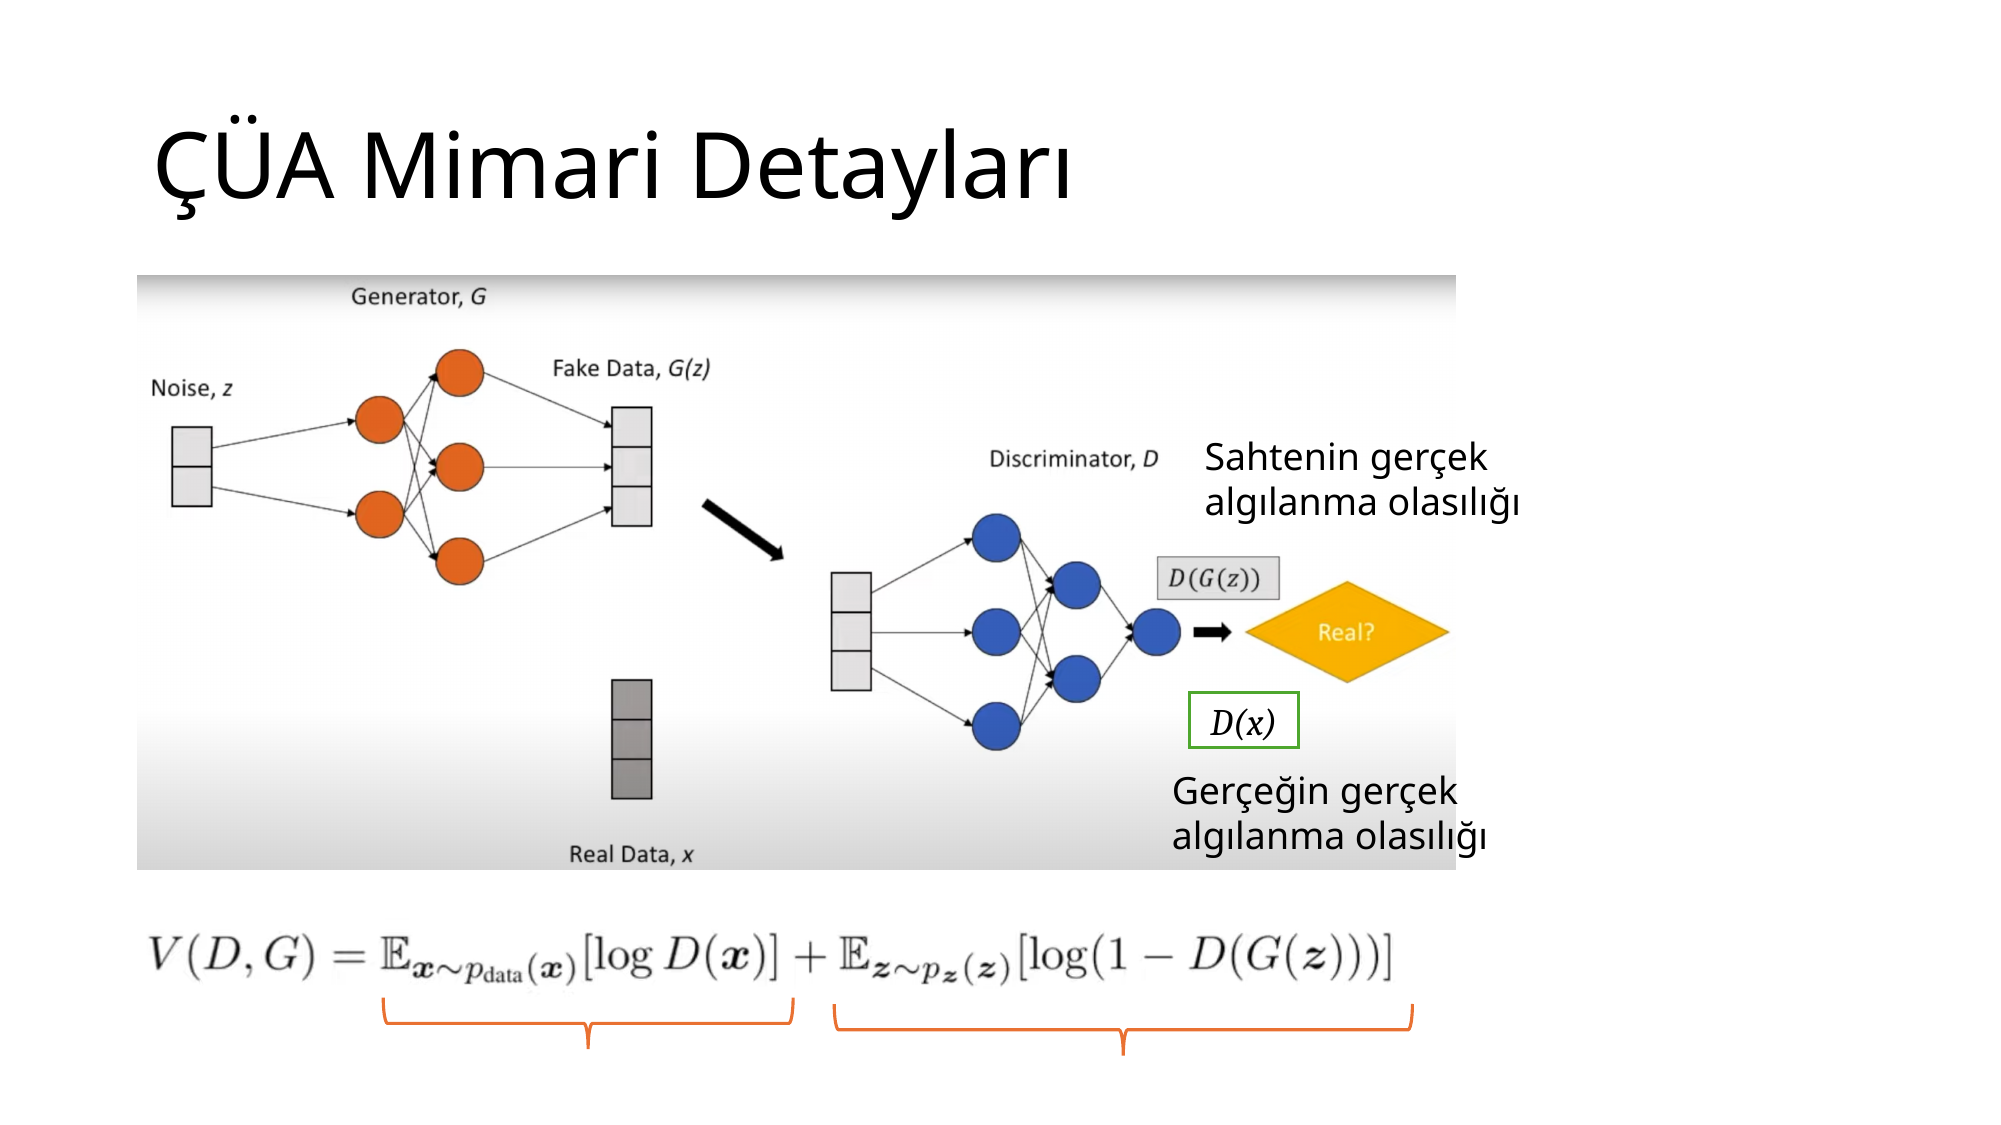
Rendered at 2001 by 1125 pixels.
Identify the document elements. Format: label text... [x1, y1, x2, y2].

text_box Gerçeğin gerçek algılanma olasılığı [1456, 759, 1542, 865]
text_box Sahtenin gerçek algılanma olasılığı [1456, 425, 1574, 531]
text_box [833, 1004, 1414, 1056]
picture [136, 903, 1413, 1015]
title ÇÜA Mimari Detayları [137, 59, 1863, 278]
picture [136, 274, 1456, 870]
text_box [382, 1015, 794, 1050]
